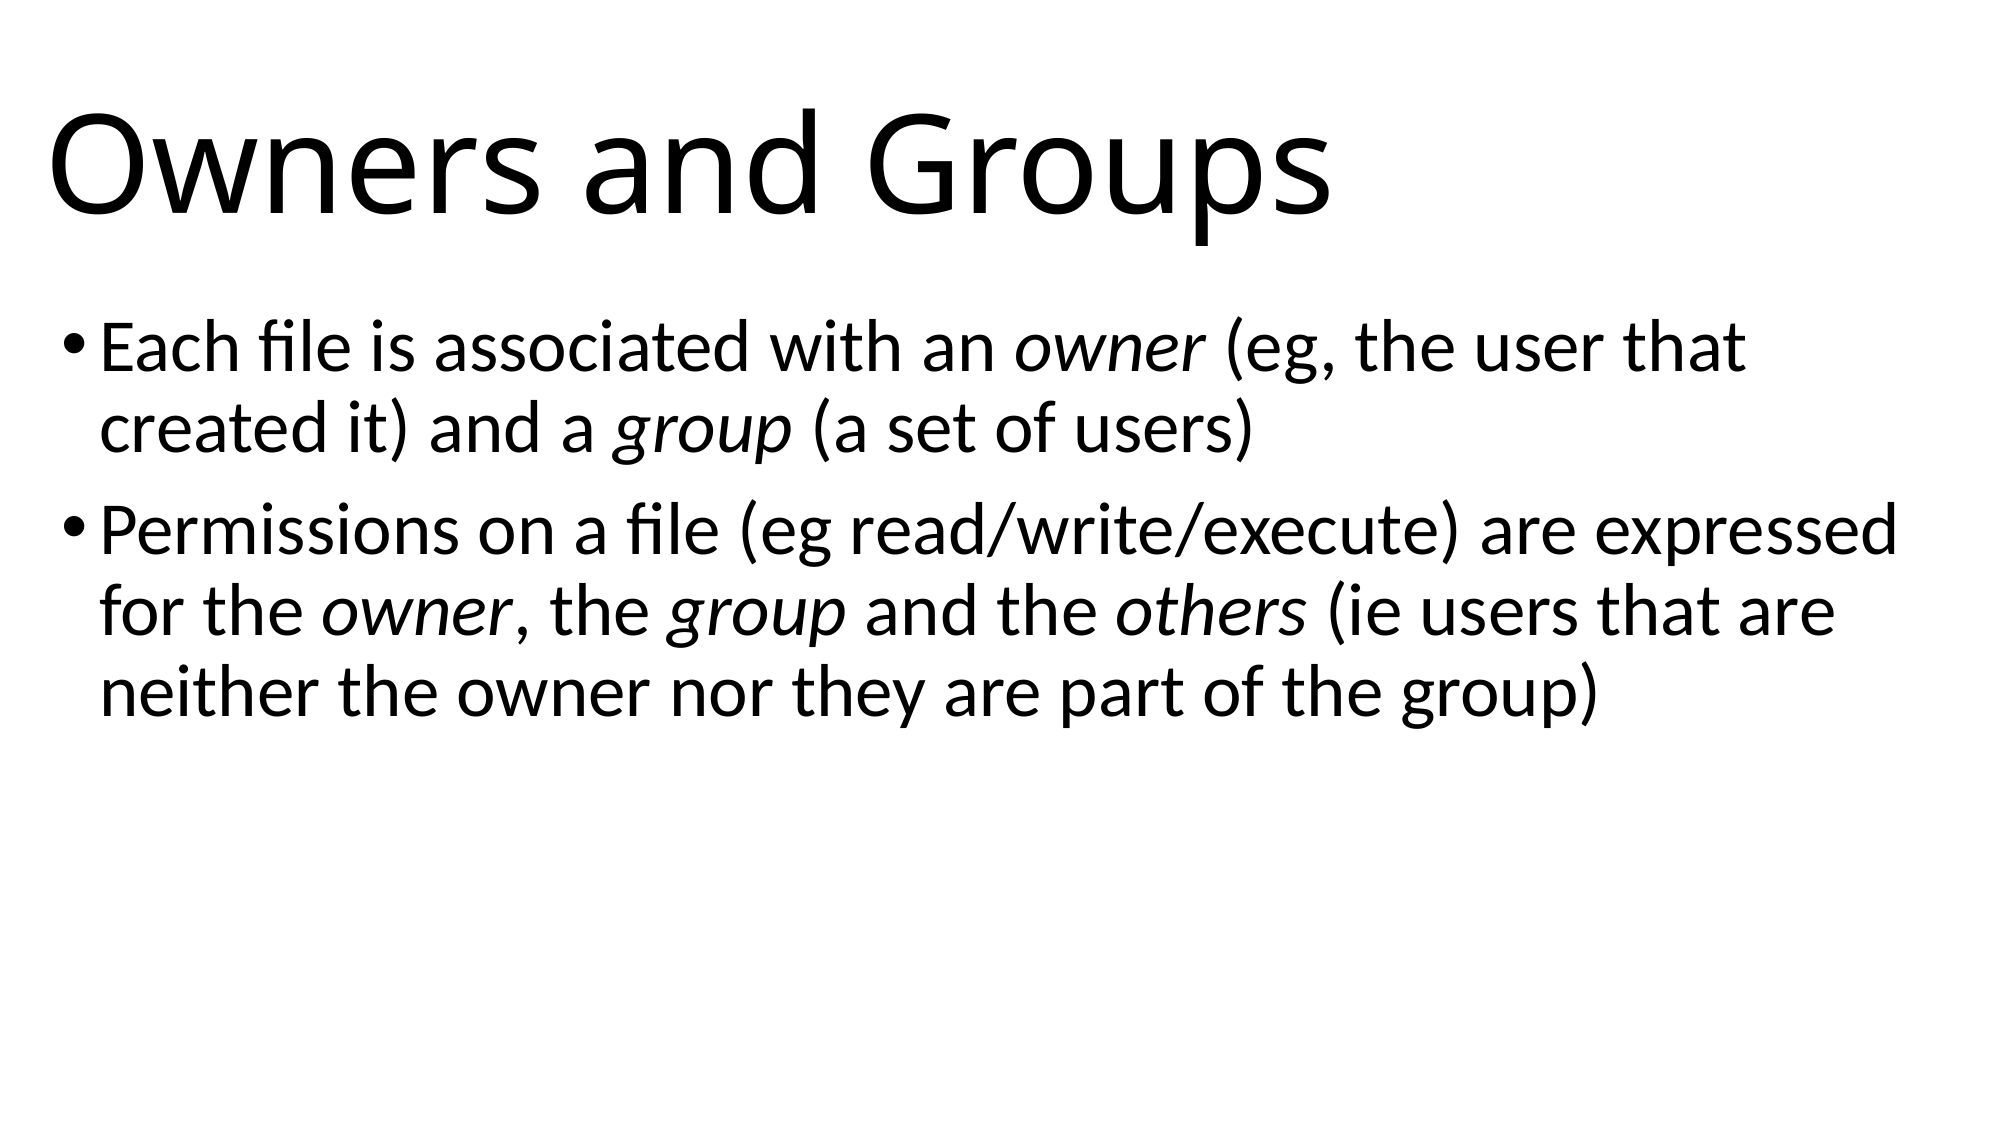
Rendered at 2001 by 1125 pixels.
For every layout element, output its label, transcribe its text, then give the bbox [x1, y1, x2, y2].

title Owners and Groups [29, 59, 1963, 278]
list Each file is associated with an owner (eg, the user that created it) and a group (a set of users) Permissions on a file (eg read/write/execute) are expressed for the owner, the group and the others (ie users that are neither the owner nor they are part of the group) [46, 299, 1971, 1090]
